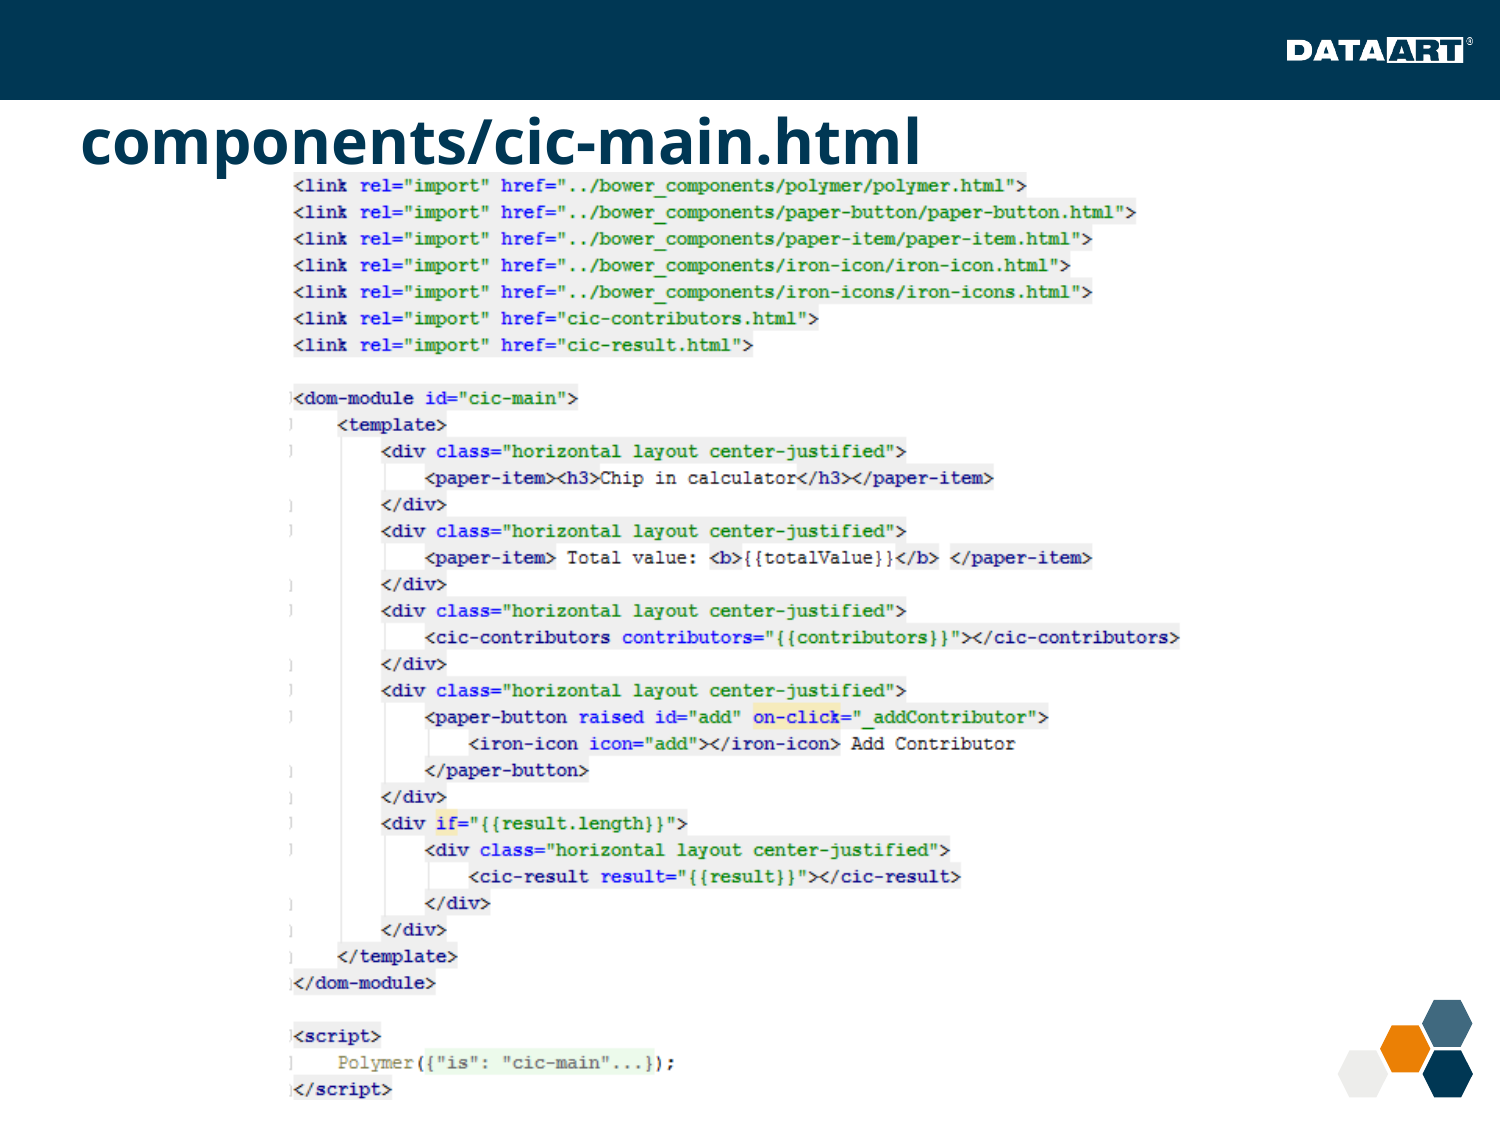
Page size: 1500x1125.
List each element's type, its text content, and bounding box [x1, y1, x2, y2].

picture [1360, 40, 1384, 60]
picture [1339, 40, 1360, 60]
title components/cic-main.html [64, 90, 999, 190]
picture [289, 172, 1194, 1100]
picture [1387, 38, 1463, 62]
picture [1288, 40, 1312, 60]
picture [1315, 40, 1338, 60]
